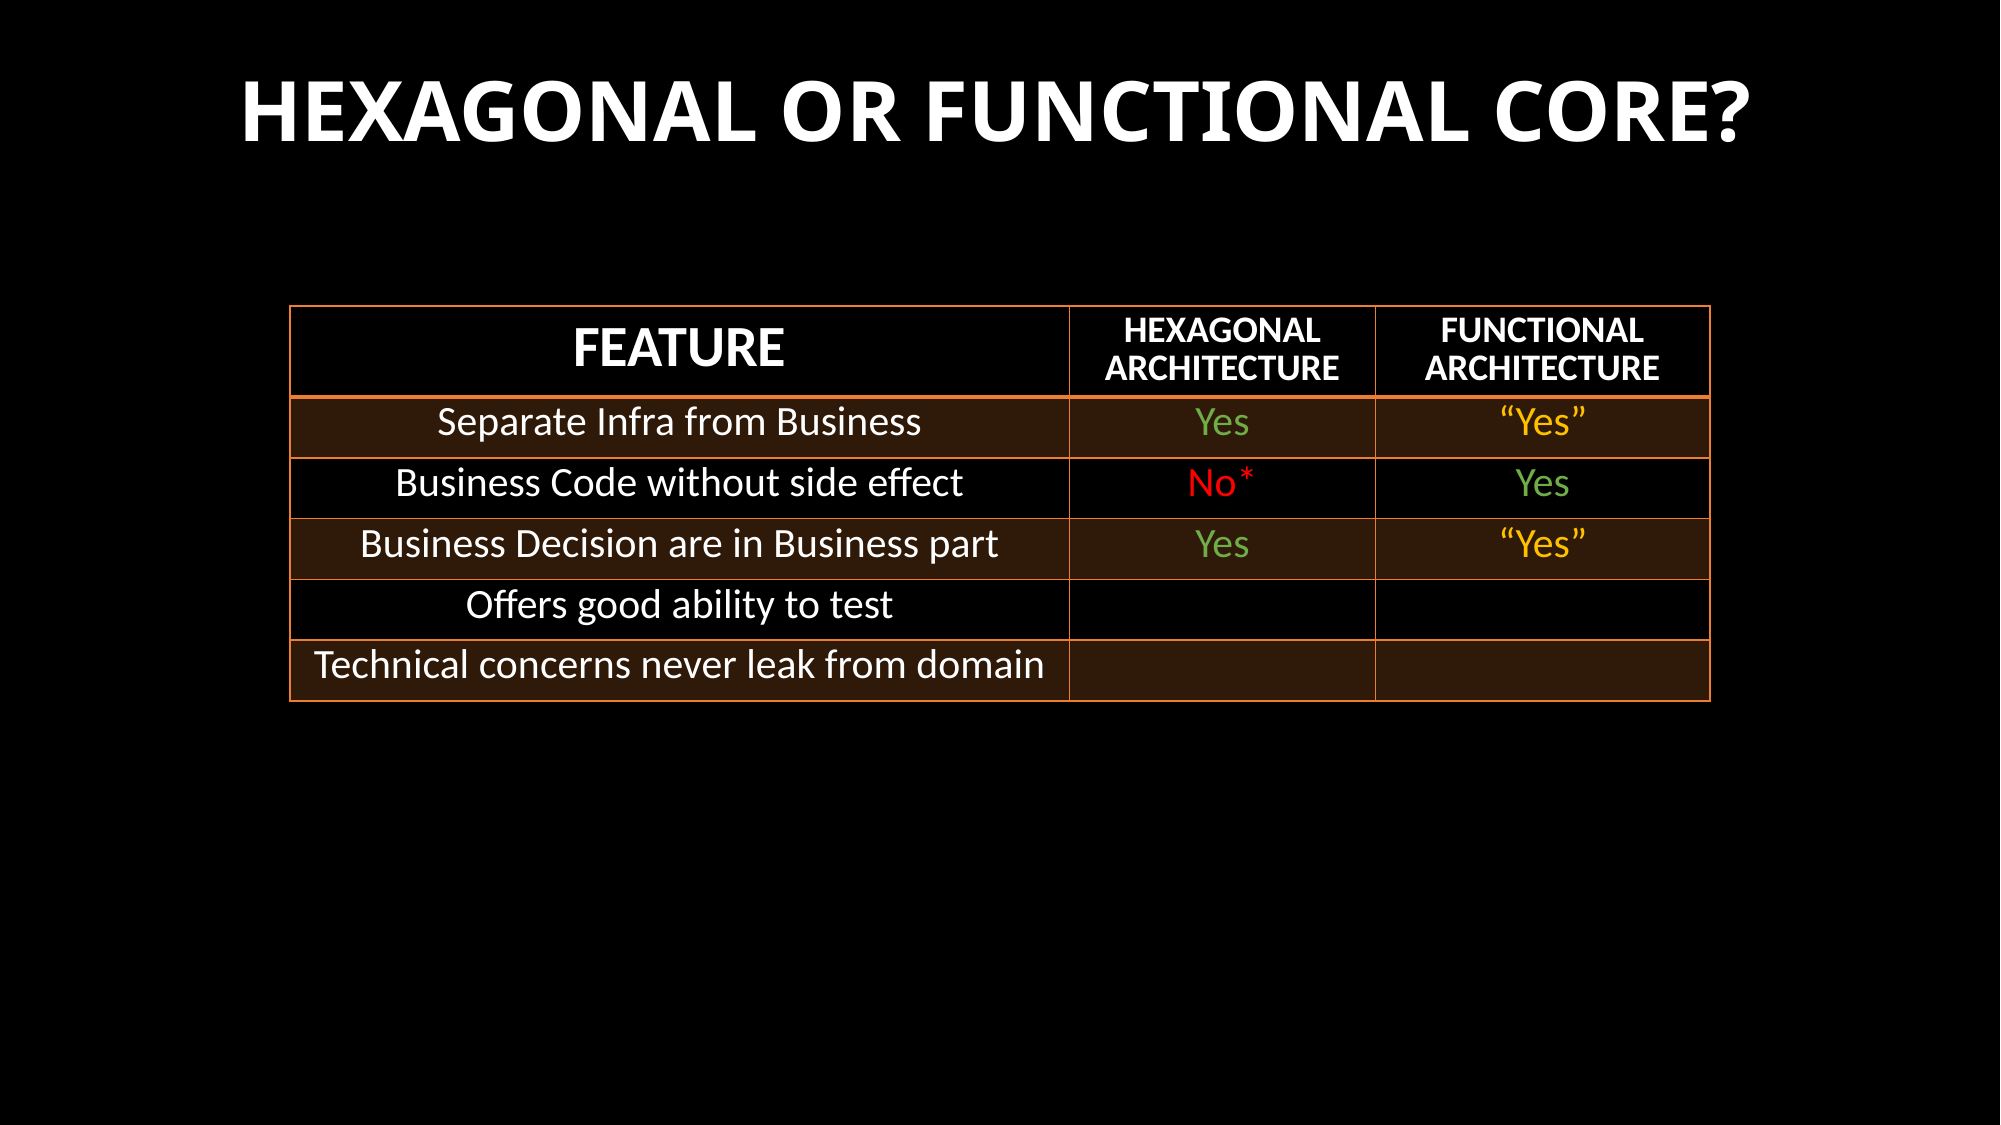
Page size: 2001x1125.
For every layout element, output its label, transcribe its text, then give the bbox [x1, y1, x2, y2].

table_cell Business Code without side effect [291, 459, 1069, 518]
table_cell [1376, 580, 1709, 639]
table_cell Yes [1070, 519, 1375, 579]
table_cell Yes [1070, 399, 1375, 457]
table_cell Yes [1376, 459, 1709, 518]
table_cell Business Decision are in Business part [291, 519, 1069, 579]
table_cell [1070, 641, 1375, 700]
table_cell “Yes” [1376, 519, 1709, 579]
table_header Hexagonal Architecture [1070, 307, 1375, 395]
table_header Feature [291, 307, 1069, 395]
table_cell [1376, 641, 1709, 700]
table_cell Technical concerns never leak from domain [291, 641, 1069, 700]
table_cell No* [1070, 459, 1375, 518]
table_cell Offers good ability to test [291, 580, 1069, 639]
text_box Hexagonal or Functional Core? [22, 0, 1969, 193]
table_header Functional Architecture [1376, 307, 1709, 395]
table_cell [1070, 580, 1375, 639]
table_cell Separate Infra from Business [291, 399, 1069, 457]
table_cell “Yes” [1376, 399, 1709, 457]
